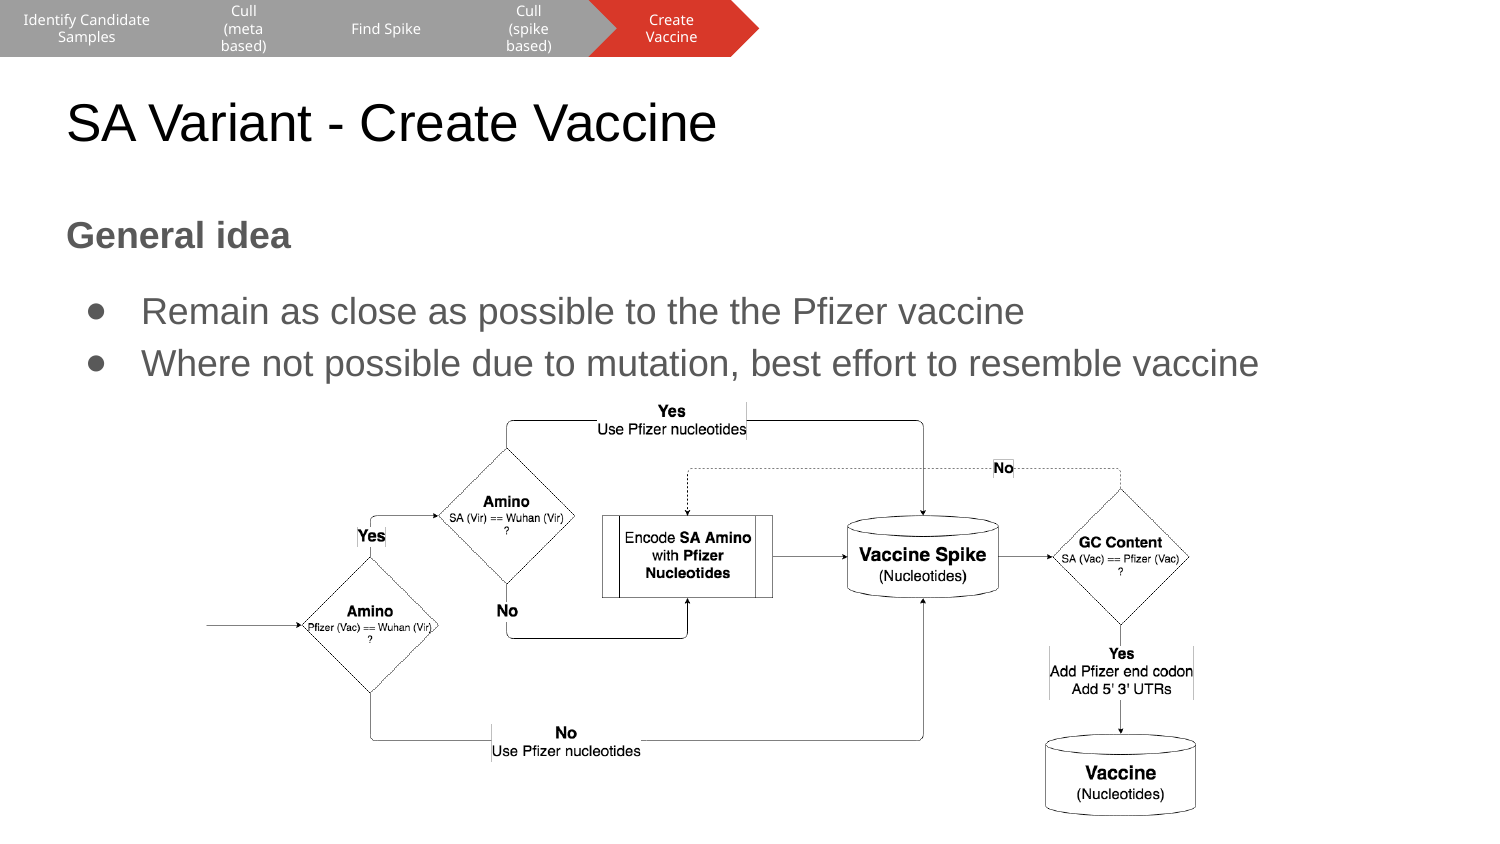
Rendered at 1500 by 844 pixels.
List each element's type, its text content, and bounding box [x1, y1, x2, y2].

list General idea Remain as close as possible to the the Pfizer vaccine Where not possible due to mutation, best effort to resemble vaccine [51, 189, 1449, 823]
text_box Identify Candidate Samples [0, 0, 183, 57]
text_box Cull (meta based) [156, 0, 326, 57]
picture [201, 402, 1196, 817]
text_box Find Spike [298, 0, 469, 57]
text_box Cull (spike based) [441, 0, 617, 57]
title SA Variant - Create Vaccine [51, 72, 1449, 167]
text_box Create Vaccine [590, 0, 760, 57]
